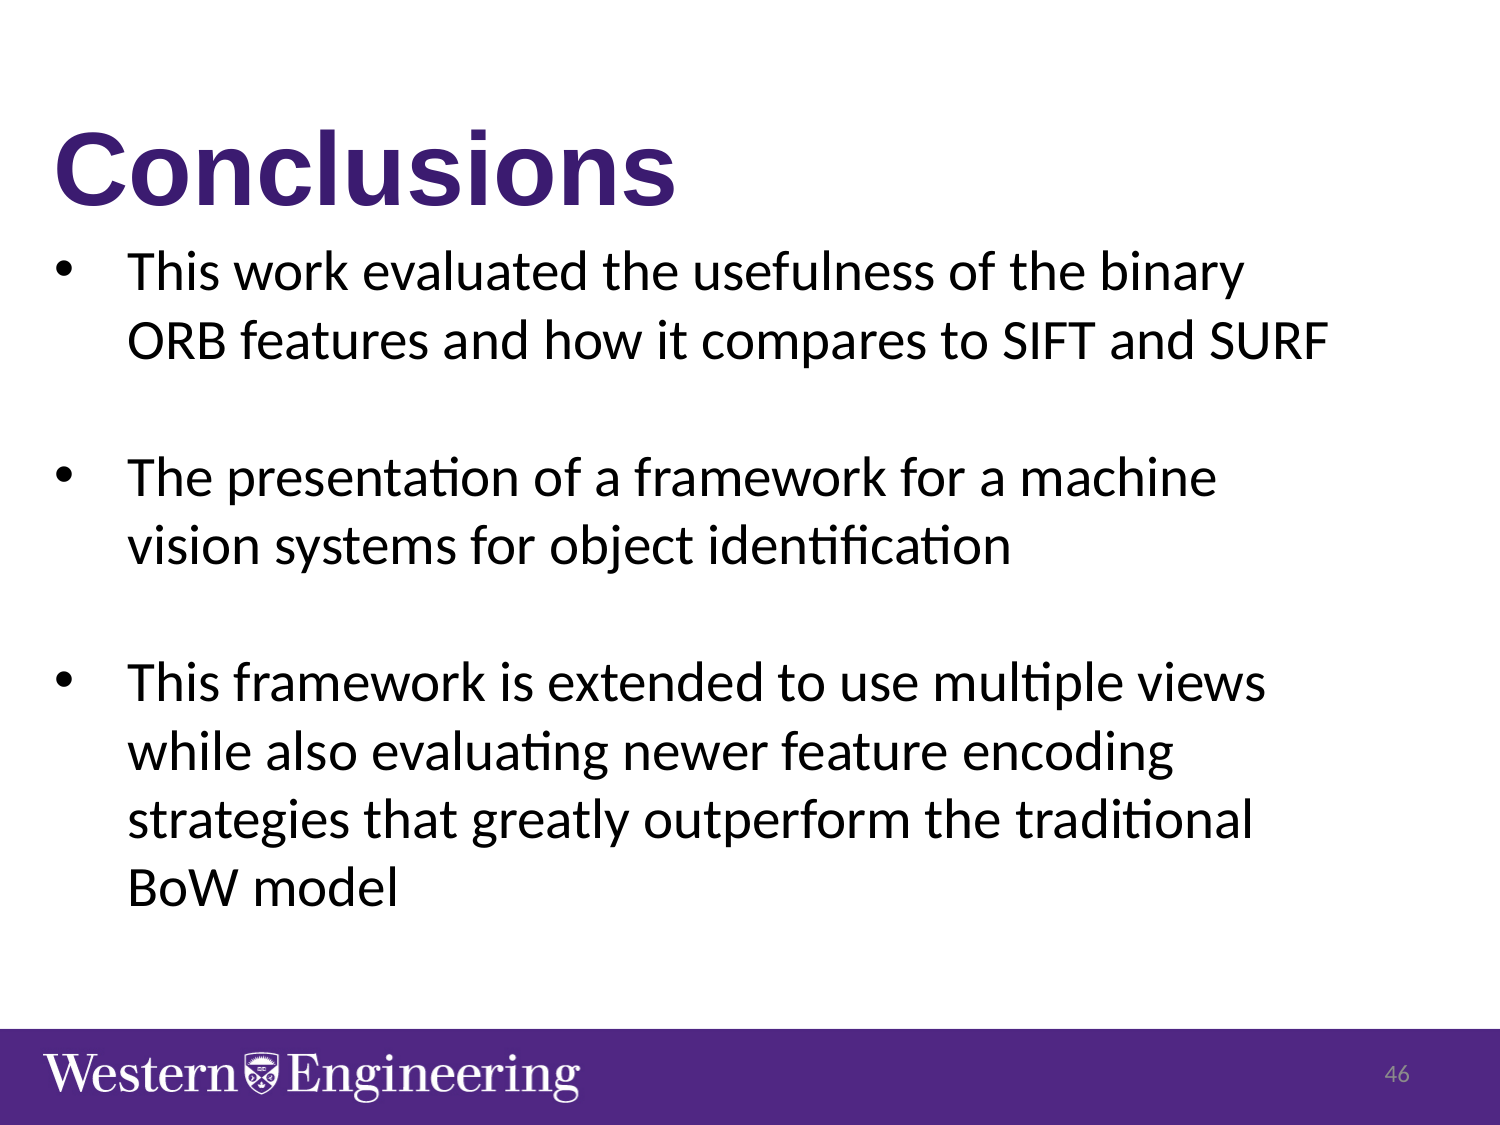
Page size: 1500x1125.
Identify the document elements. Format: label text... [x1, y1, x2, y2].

text_box This work evaluated the usefulness of the binary ORB features and how it compares to SIFT and SURF The presentation of a framework for a machine vision systems for object identification This framework is extended to use multiple views while also evaluating newer feature encoding strategies that greatly outperform the traditional BoW model [39, 226, 1353, 998]
picture [0, 0, 1500, 1125]
text_box Conclusions [38, 94, 1353, 549]
slide_number 46 [1074, 1042, 1425, 1103]
